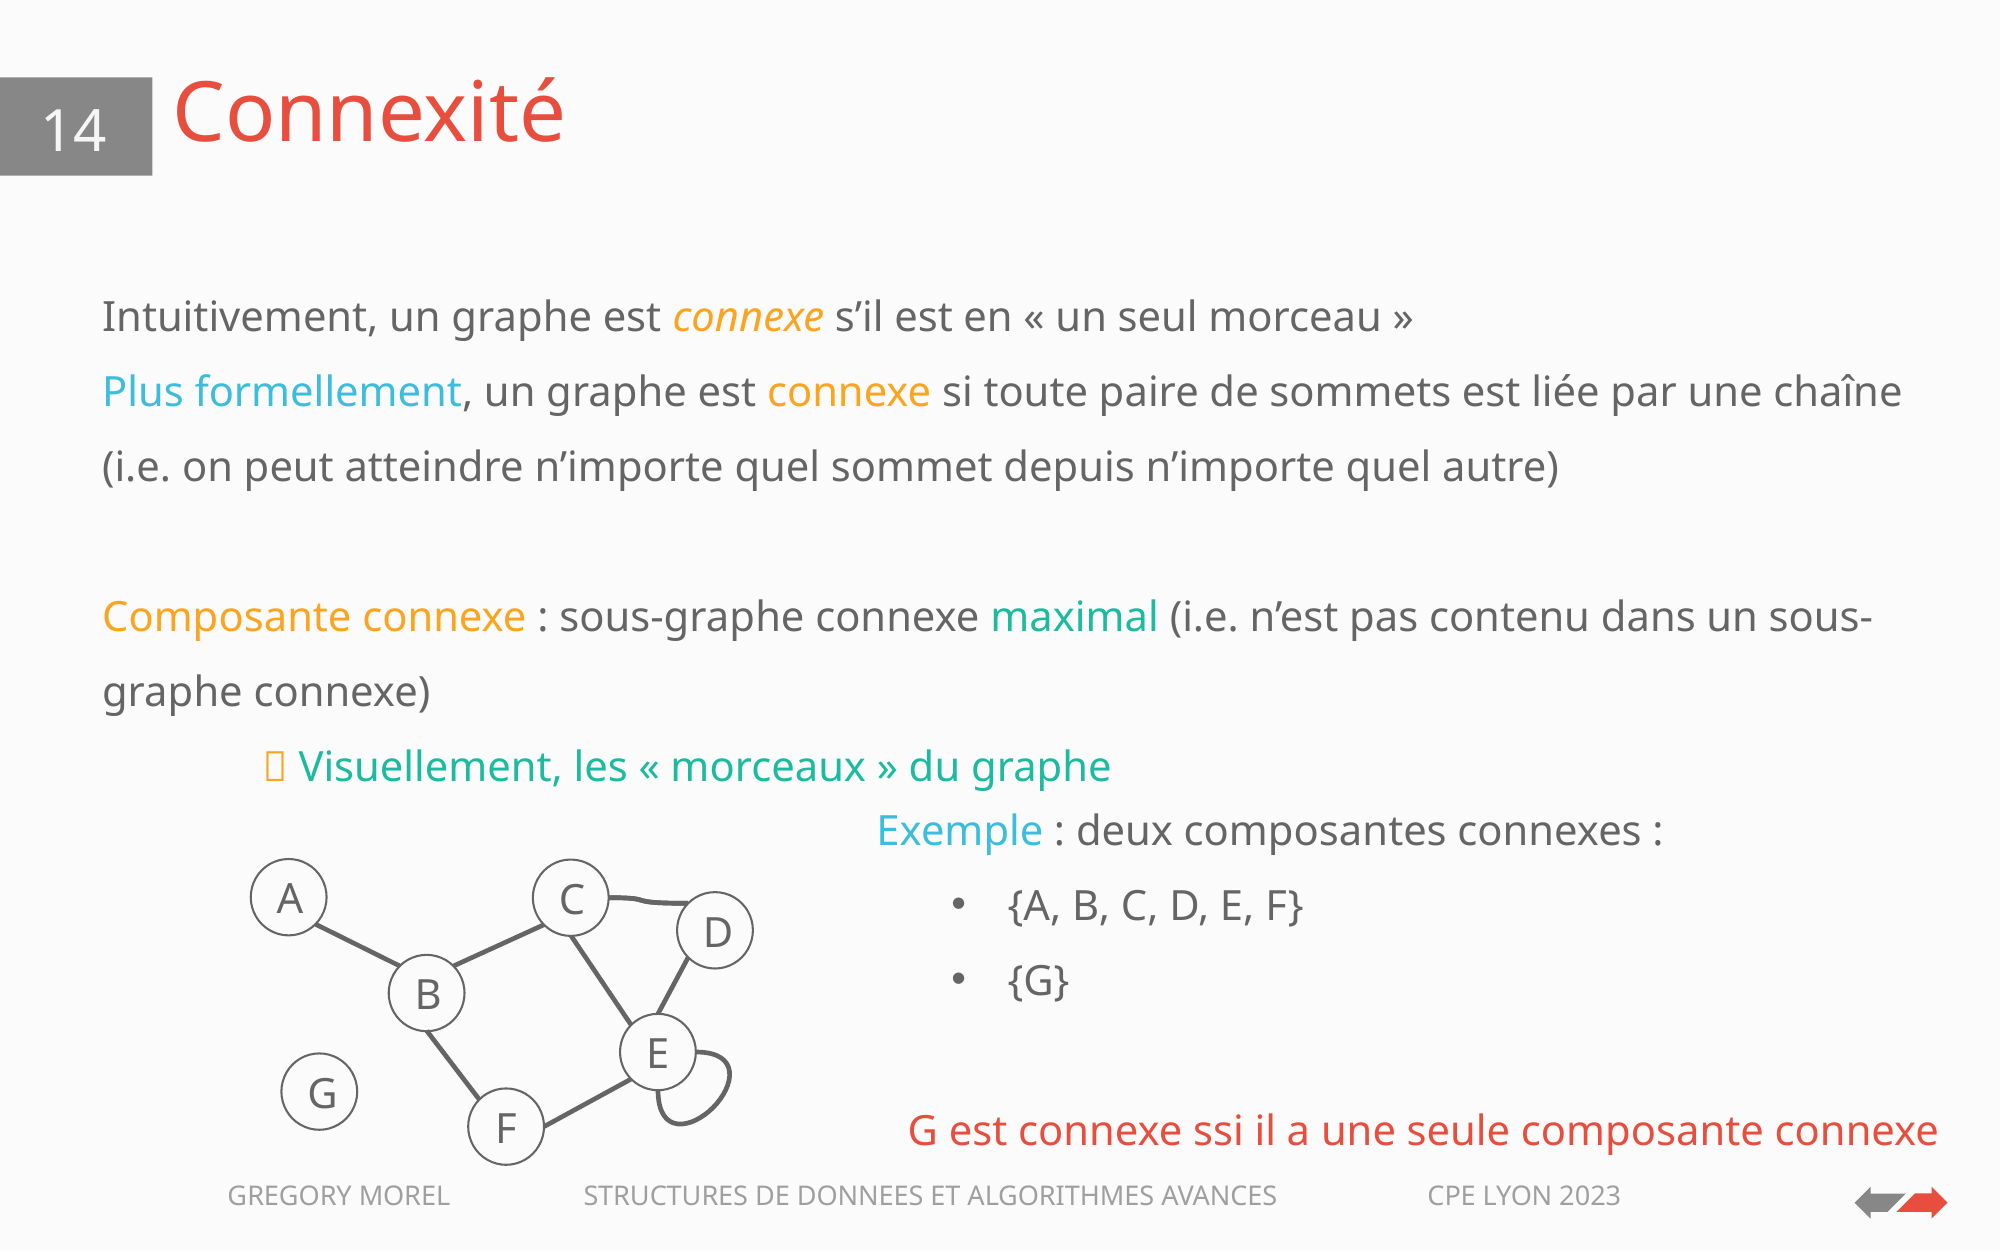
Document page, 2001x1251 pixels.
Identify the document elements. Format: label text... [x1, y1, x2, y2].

text_box Exemple : deux composantes connexes : {A, B, C, D, E, F} {G} G est connexe ssi il a une seule composante connexe [831, 770, 1986, 1161]
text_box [250, 858, 753, 1165]
title Connexité [158, 19, 1659, 168]
text_box Intuitivement, un graphe est connexe s’il est en « un seul morceau » Plus formellement, un graphe est connexe si toute paire de sommets est liée par une chaîne (i.e. on peut atteindre n’importe quel sommet depuis n’importe quel autre) Composante connexe : sous-graphe connexe maximal (i.e. n’est pas contenu dans un sous-graphe connexe) 💡 Visuellement, les « morceaux » du graphe [57, 257, 1930, 872]
slide_number 14 [13, 85, 134, 162]
